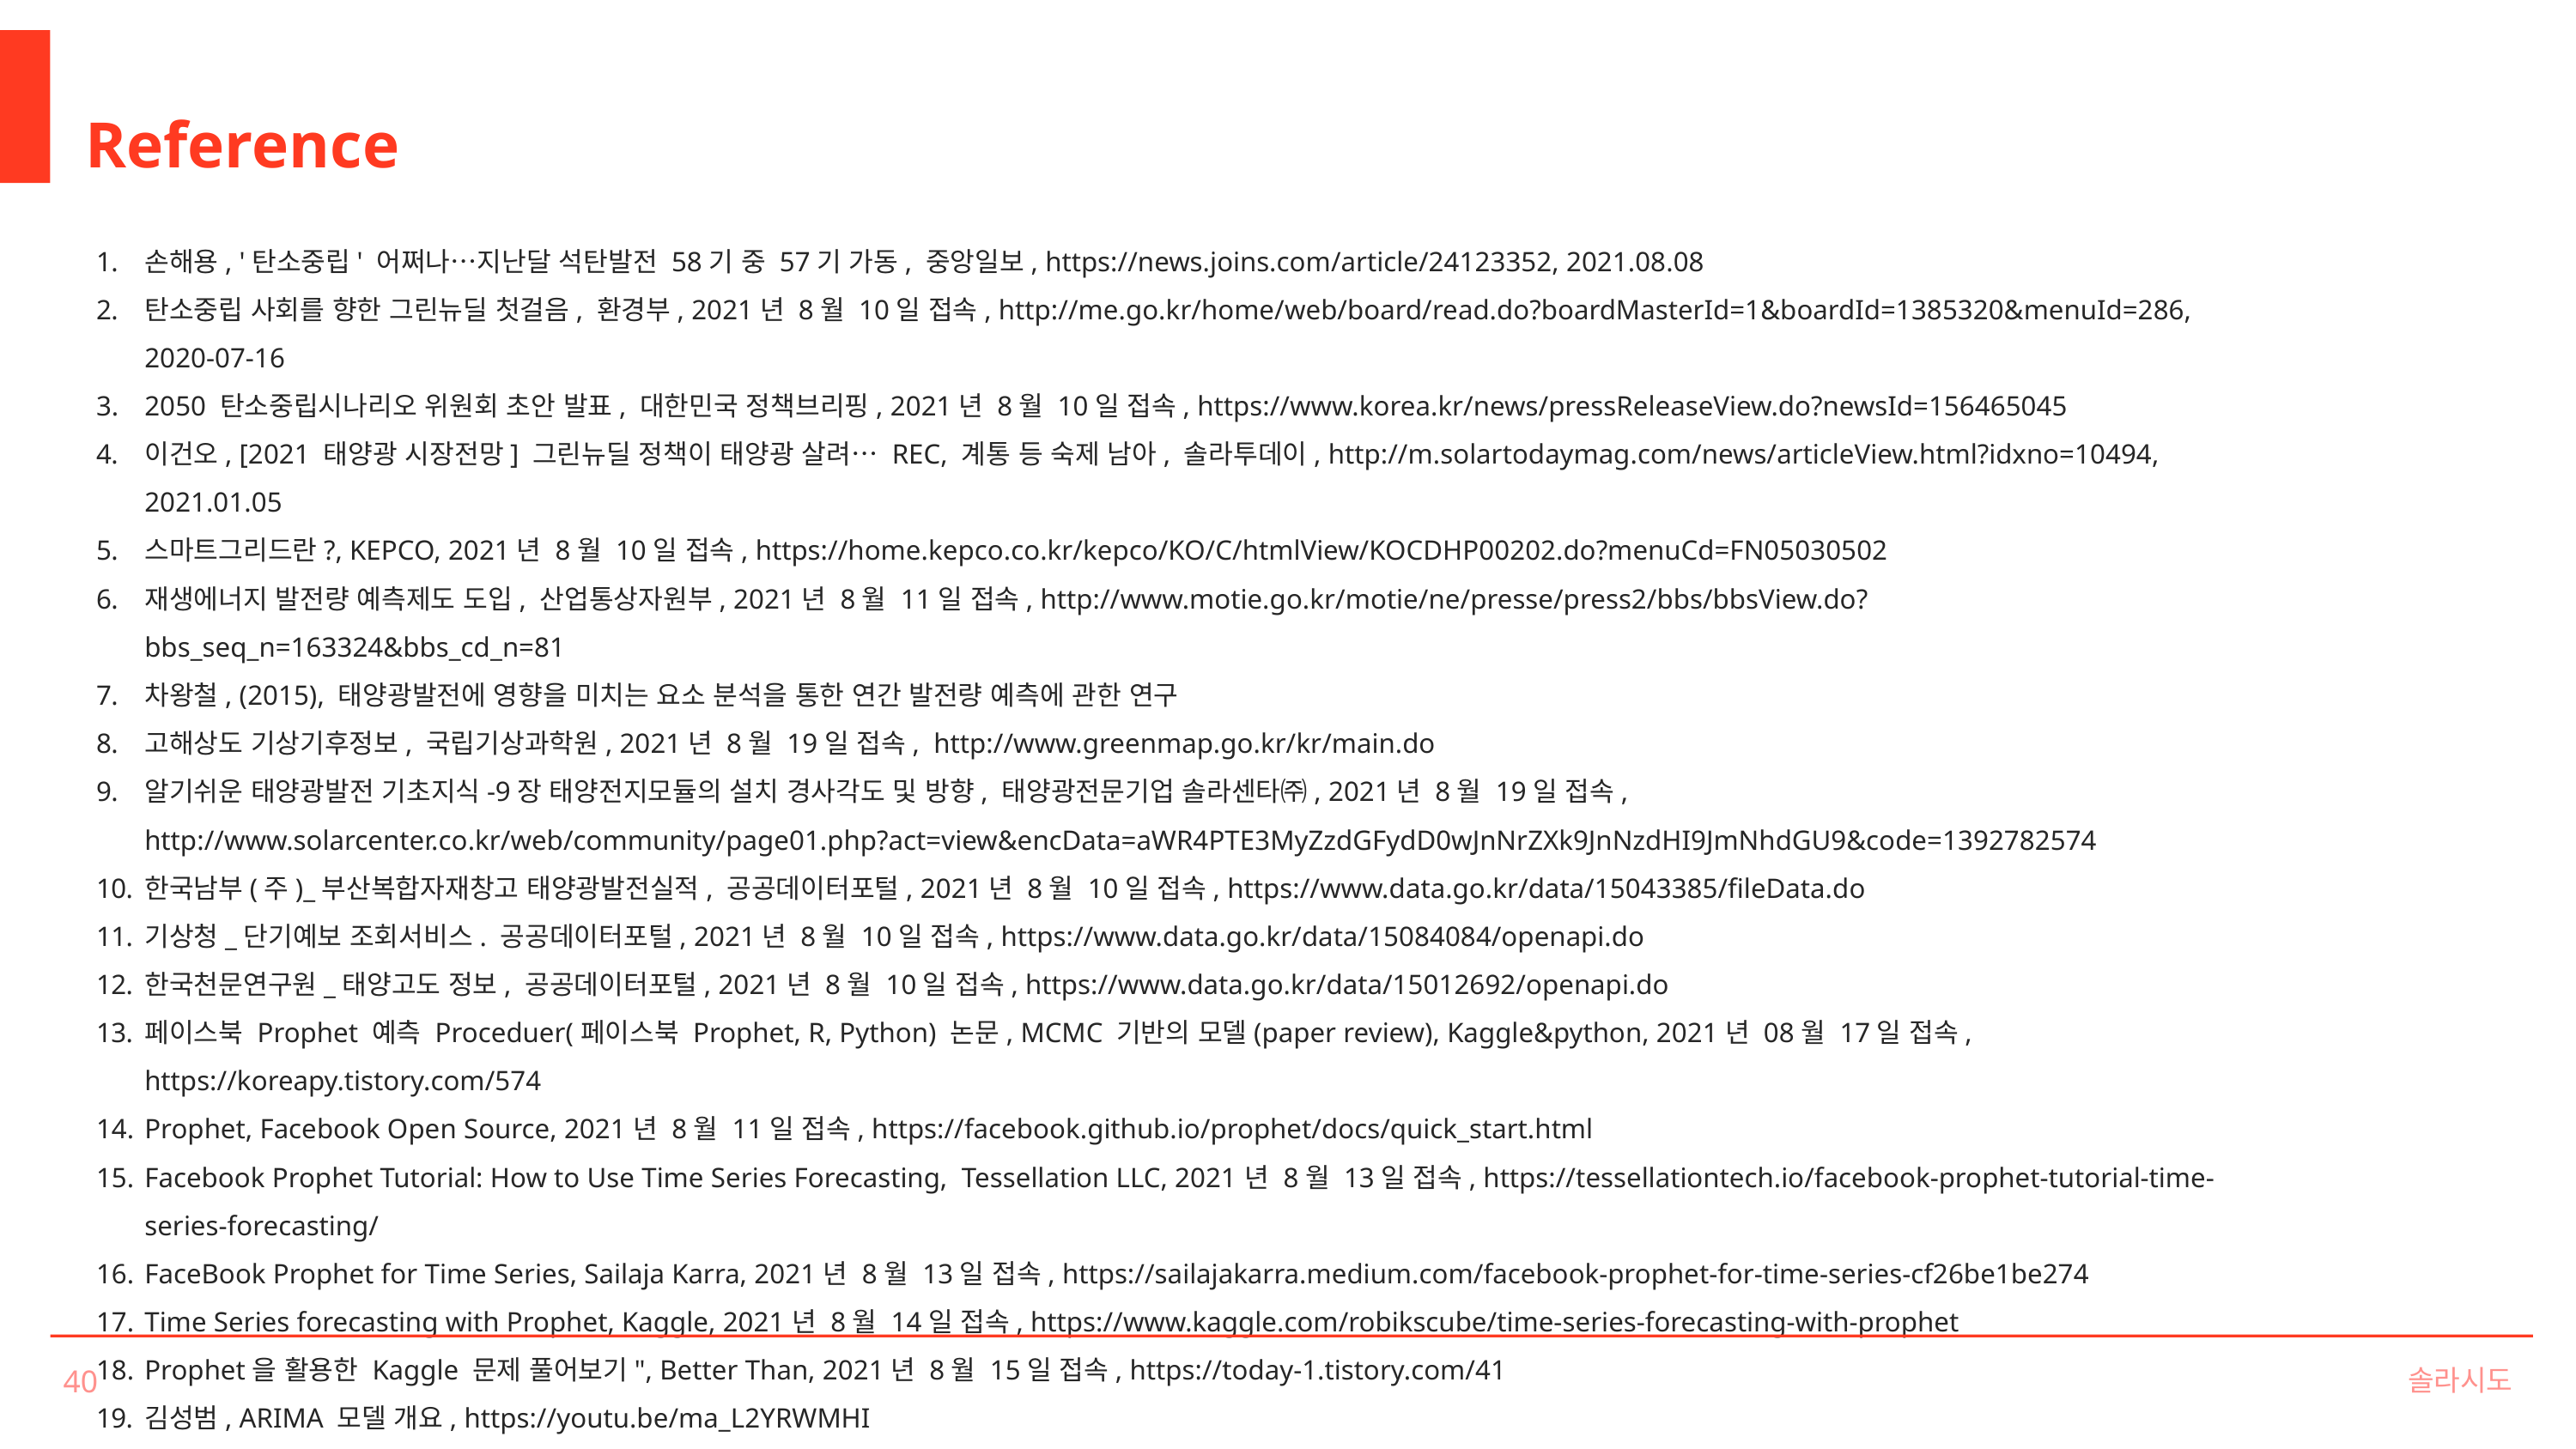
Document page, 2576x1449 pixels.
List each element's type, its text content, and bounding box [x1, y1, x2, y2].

text_box 손해용, '탄소중립' 어쩌나…지난달 석탄발전 58기 중 57기 가동, 중앙일보, https://news.joins.com/article/24123352, 2021.08.08 탄소중립 사회를 향한 그린뉴딜 첫걸음, 환경부, 2021년 8월 10일 접속, http://me.go.kr/home/web/board/read.do?boardMasterId=1&boardId=1385320&menuId=286, 2020-07-16 2050 탄소중립시나리오 위원회 초안 발표, 대한민국 정책브리핑, 2021년 8월 10일 접속, https://www.korea.kr/news/pressReleaseView.do?newsId=156465045 이건오, [2021 태양광 시장전망] 그린뉴딜 정책이 태양광 살려… REC, 계통 등 숙제 남아, 솔라투데이, http://m.solartodaymag.com/news/articleView.html?idxno=10494, 2021.01.05 스마트그리드란?, KEPCO, 2021년 8월 10일 접속, https://home.kepco.co.kr/kepco/KO/C/htmlView/KOCDHP00202.do?menuCd=FN05030502 재생에너지 발전량 예측제도 도입, 산업통상자원부, 2021년 8월 11일 접속, http://www.motie.go.kr/motie/ne/presse/press2/bbs/bbsView.do?bbs_seq_n=163324&bbs_cd_n=81 차왕철, (2015), 태양광발전에 영향을 미치는 요소 분석을 통한 연간 발전량 예측에 관한 연구 고해상도 기상기후정보, 국립기상과학원, 2021년 8월 19일 접속, http://www.greenmap.go.kr/kr/main.do 알기쉬운 태양광발전 기초지식-9장 태양전지모듈의 설치 경사각도 및 방향, 태양광전문기업 솔라센타㈜, 2021년 8월 19일 접속, http://www.solarcenter.co.kr/web/community/page01.php?act=view&encData=aWR4PTE3MyZzdGFydD0wJnNrZXk9JnNzdHI9JmNhdGU9&code=1392782574 한국남부(주)_부산복합자재창고 태양광발전실적, 공공데이터포털, 2021년 8월 10일 접속, https://www.data.go.kr/data/15043385/fileData.do 기상청_단기예보 조회서비스. 공공데이터포털, 2021년 8월 10일 접속, https://www.data.go.kr/data/15084084/openapi.do 한국천문연구원_태양고도 정보, 공공데이터포털, 2021년 8월 10일 접속, https://www.data.go.kr/data/15012692/openapi.do 페이스북 Prophet 예측 Proceduer(페이스북 Prophet, R, Python) 논문, MCMC 기반의 모델(paper review), Kaggle&python, 2021년 08월 17일 접속, https://koreapy.tistory.com/574 Prophet, Facebook Open Source, 2021년 8월 11일 접속, https://facebook.github.io/prophet/docs/quick_start.html Facebook Prophet Tutorial: How to Use Time Series Forecasting, Tessellation LLC, 2021년 8월 13일 접속, https://tessellationtech.io/facebook-prophet-tutorial-time-series-forecasting/ FaceBook Prophet for Time Series, Sailaja Karra, 2021년 8월 13일 접속, https://sailajakarra.medium.com/facebook-prophet-for-time-series-cf26be1be274 Time Series forecasting with Prophet, Kaggle, 2021년 8월 14일 접속, https://www.kaggle.com/robikscube/time-series-forecasting-with-prophet Prophet을 활용한 Kaggle 문제 풀어보기", Better Than, 2021년 8월 15일 접속, https://today-1.tistory.com/41 김성범, ARIMA 모델 개요, https://youtu.be/ma_L2YRWMHI LSTM, ACODOM, http://www.incodom.kr/LSTM [83, 1337, 2266, 1449]
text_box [84, 29, 1682, 184]
slide_number 40 [50, 1357, 83, 1410]
text_box 손해용, '탄소중립' 어쩌나…지난달 석탄발전 58기 중 57기 가동, 중앙일보, https://news.joins.com/article/24123352, 2021.08.08 탄소중립 사회를 향한 그린뉴딜 첫걸음, 환경부, 2021년 8월 10일 접속, http://me.go.kr/home/web/board/read.do?boardMasterId=1&boardId=1385320&menuId=286, 2020-07-16 2050 탄소중립시나리오 위원회 초안 발표, 대한민국 정책브리핑, 2021년 8월 10일 접속, https://www.korea.kr/news/pressReleaseView.do?newsId=156465045 이건오, [2021 태양광 시장전망] 그린뉴딜 정책이 태양광 살려… REC, 계통 등 숙제 남아, 솔라투데이, http://m.solartodaymag.com/news/articleView.html?idxno=10494, 2021.01.05 스마트그리드란?, KEPCO, 2021년 8월 10일 접속, https://home.kepco.co.kr/kepco/KO/C/htmlView/KOCDHP00202.do?menuCd=FN05030502 재생에너지 발전량 예측제도 도입, 산업통상자원부, 2021년 8월 11일 접속, http://www.motie.go.kr/motie/ne/presse/press2/bbs/bbsView.do?bbs_seq_n=163324&bbs_cd_n=81 차왕철, (2015), 태양광발전에 영향을 미치는 요소 분석을 통한 연간 발전량 예측에 관한 연구 고해상도 기상기후정보, 국립기상과학원, 2021년 8월 19일 접속, http://www.greenmap.go.kr/kr/main.do 알기쉬운 태양광발전 기초지식-9장 태양전지모듈의 설치 경사각도 및 방향, 태양광전문기업 솔라센타㈜, 2021년 8월 19일 접속, http://www.solarcenter.co.kr/web/community/page01.php?act=view&encData=aWR4PTE3MyZzdGFydD0wJnNrZXk9JnNzdHI9JmNhdGU9&code=1392782574 한국남부(주)_부산복합자재창고 태양광발전실적, 공공데이터포털, 2021년 8월 10일 접속, https://www.data.go.kr/data/15043385/fileData.do 기상청_단기예보 조회서비스. 공공데이터포털, 2021년 8월 10일 접속, https://www.data.go.kr/data/15084084/openapi.do 한국천문연구원_태양고도 정보, 공공데이터포털, 2021년 8월 10일 접속, https://www.data.go.kr/data/15012692/openapi.do 페이스북 Prophet 예측 Proceduer(페이스북 Prophet, R, Python) 논문, MCMC 기반의 모델(paper review), Kaggle&python, 2021년 08월 17일 접속, https://koreapy.tistory.com/574 Prophet, Facebook Open Source, 2021년 8월 11일 접속, https://facebook.github.io/prophet/docs/quick_start.html Facebook Prophet Tutorial: How to Use Time Series Forecasting, Tessellation LLC, 2021년 8월 13일 접속, https://tessellationtech.io/facebook-prophet-tutorial-time-series-forecasting/ FaceBook Prophet for Time Series, Sailaja Karra, 2021년 8월 13일 접속, https://sailajakarra.medium.com/facebook-prophet-for-time-series-cf26be1be274 Time Series forecasting with Prophet, Kaggle, 2021년 8월 14일 접속, https://www.kaggle.com/robikscube/time-series-forecasting-with-prophet Prophet을 활용한 Kaggle 문제 풀어보기", Better Than, 2021년 8월 15일 접속, https://today-1.tistory.com/41 김성범, ARIMA 모델 개요, https://youtu.be/ma_L2YRWMHI LSTM, ACODOM, http://www.incodom.kr/LSTM [83, 221, 2266, 1336]
footer 솔라시도 [2266, 1357, 2526, 1410]
